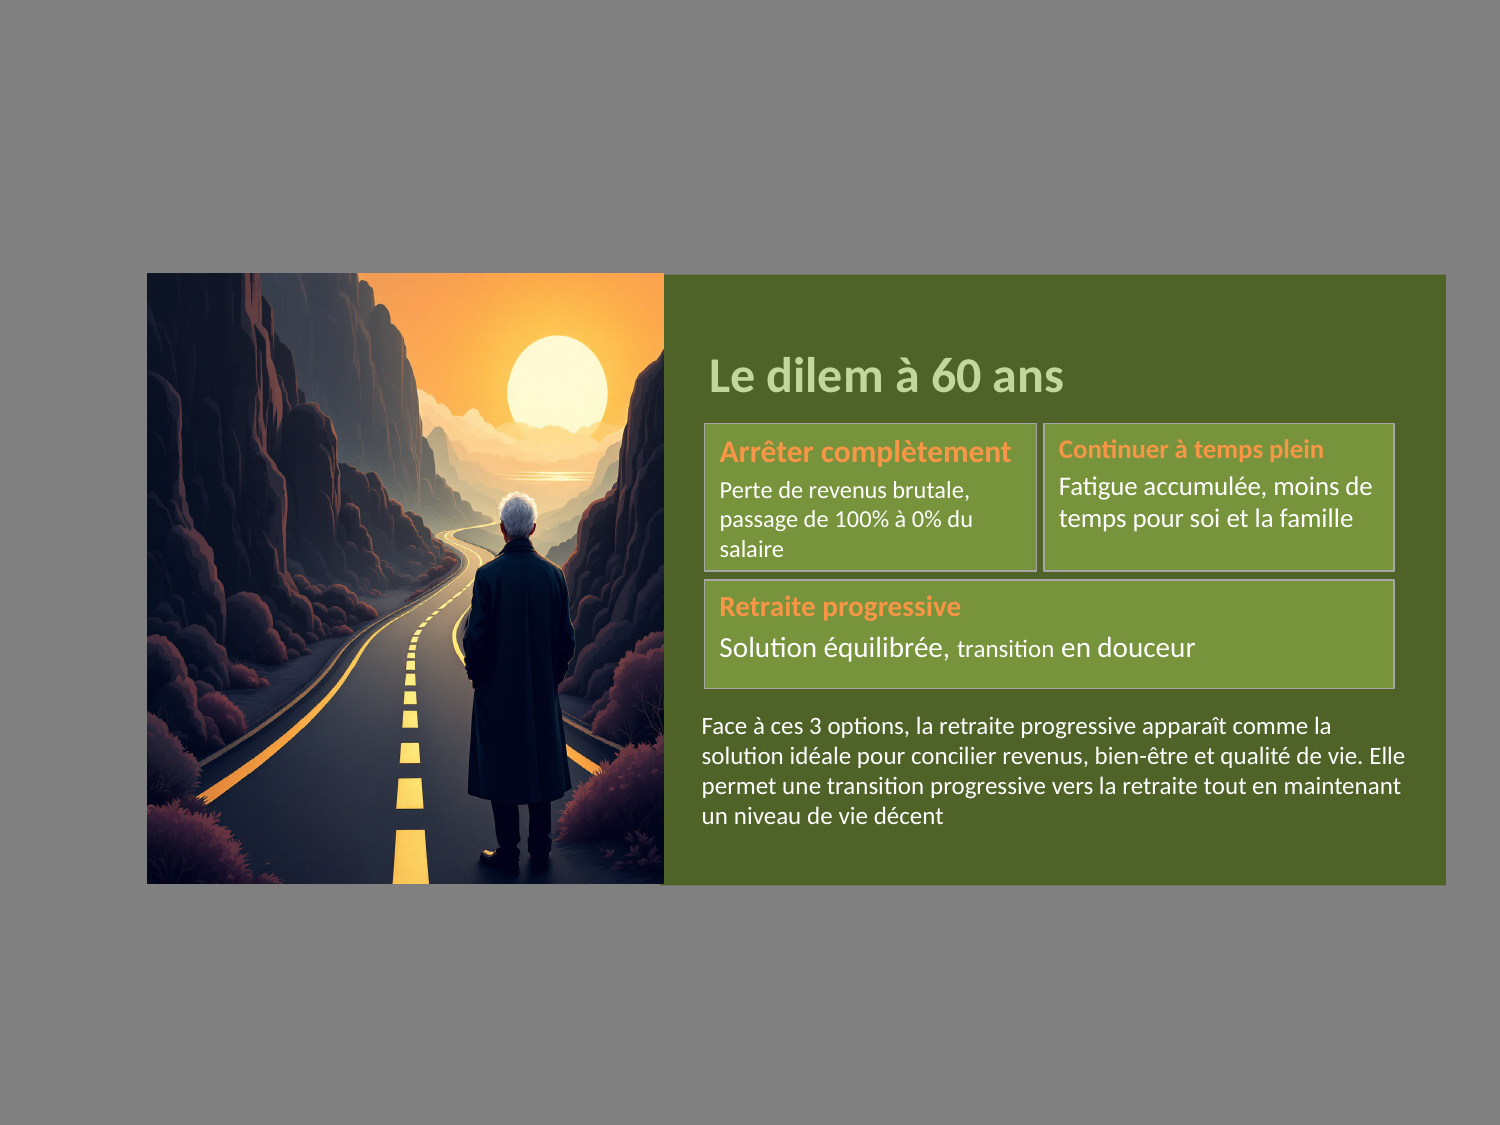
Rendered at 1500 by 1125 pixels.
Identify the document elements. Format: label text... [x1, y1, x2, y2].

text_box Face à ces 3 options, la retraite progressive apparaît comme la solution idéale pour concilier revenus, bien-être et qualité de vie. Elle permet une transition progressive vers la retraite tout en maintenant un niveau de vie décent [686, 702, 1432, 846]
text_box Arrêter complètement Perte de revenus brutale, passage de 100% à 0% du salaire [704, 423, 1037, 572]
text_box Continuer à temps plein Fatigue accumulée, moins de temps pour soi et la famille [1044, 423, 1394, 572]
text_box Retraite progressive Solution équilibrée, transition en douceur [704, 579, 1394, 689]
picture [147, 272, 664, 885]
text_box [686, 435, 1049, 612]
list Le dilem à 60 ans [667, 274, 1446, 886]
